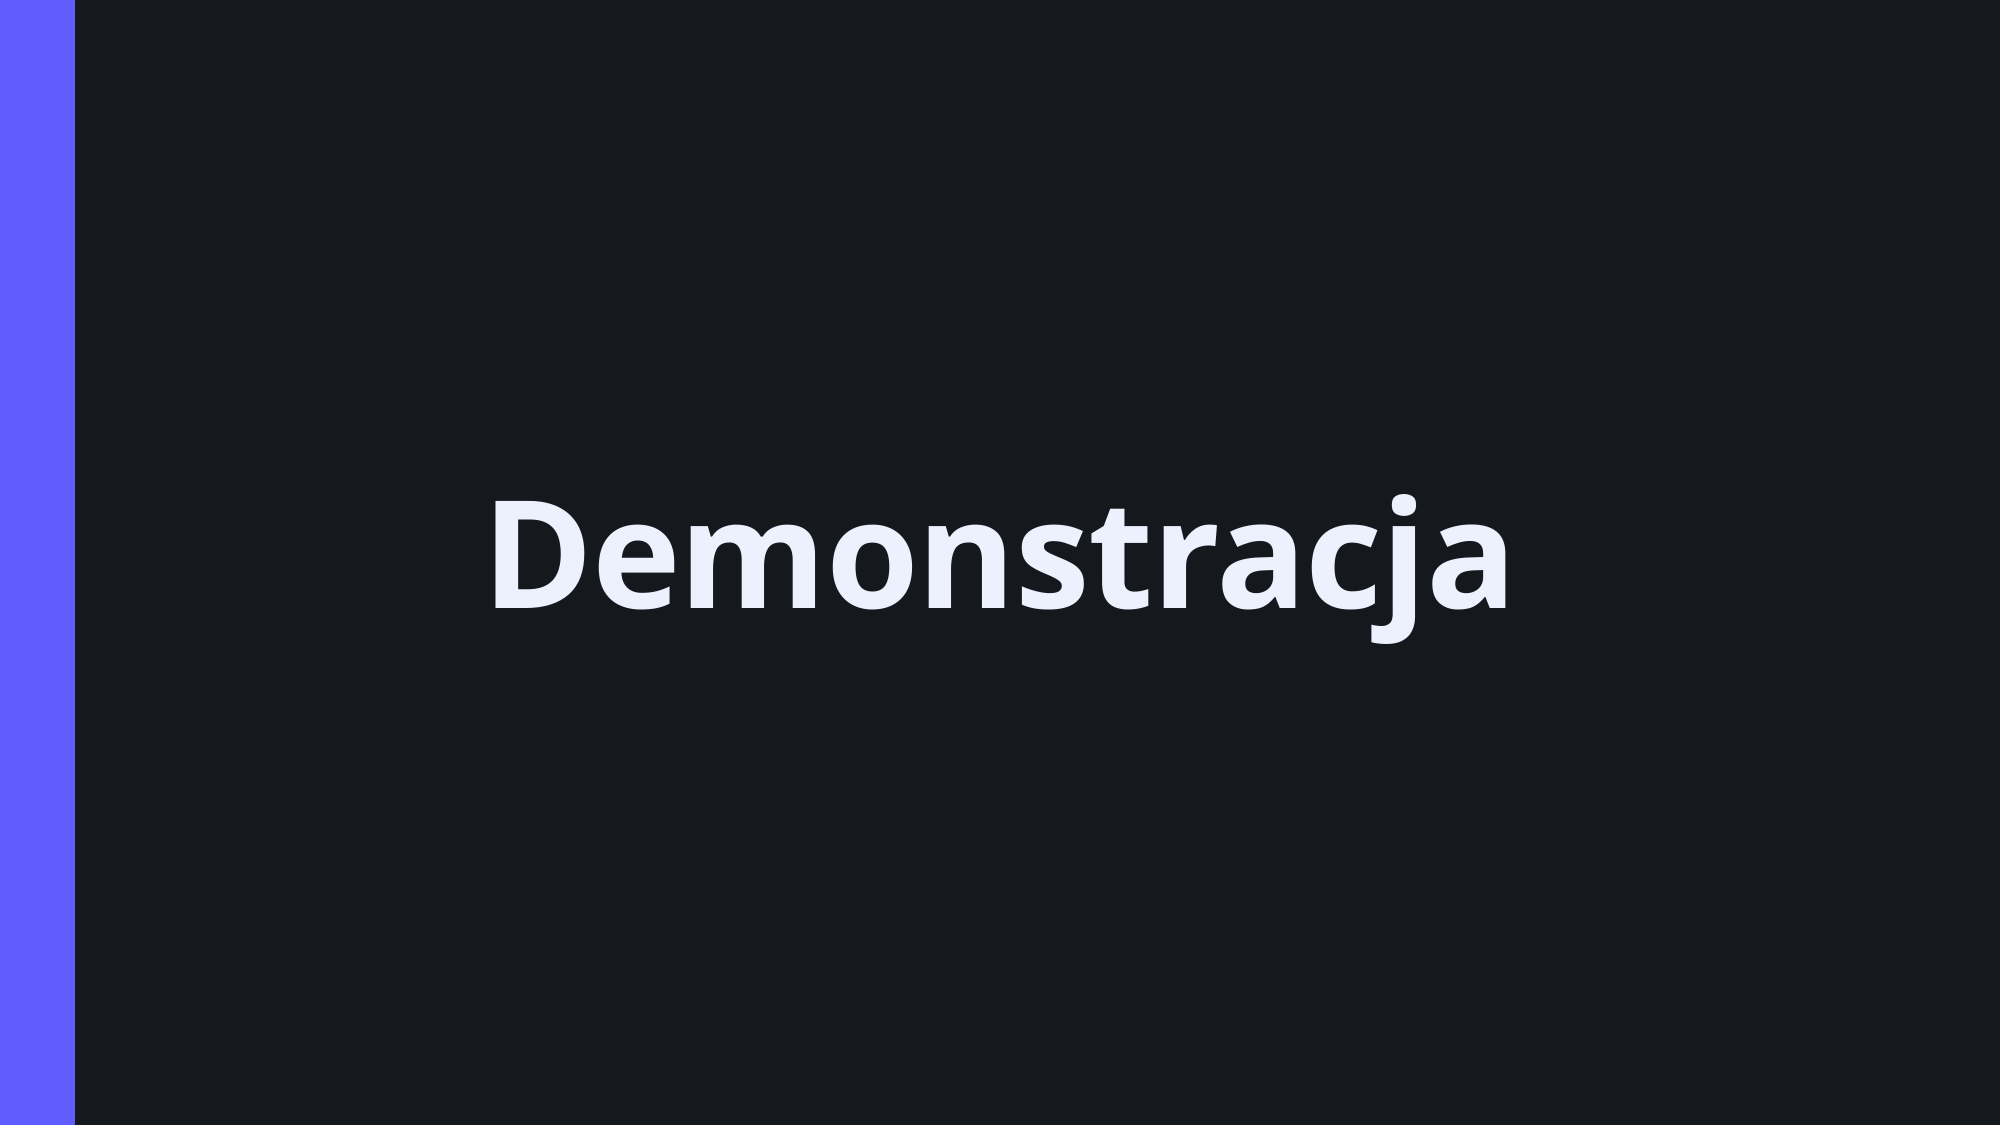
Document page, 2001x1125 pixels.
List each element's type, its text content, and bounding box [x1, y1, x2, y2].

title Demonstracja [97, 398, 1903, 727]
